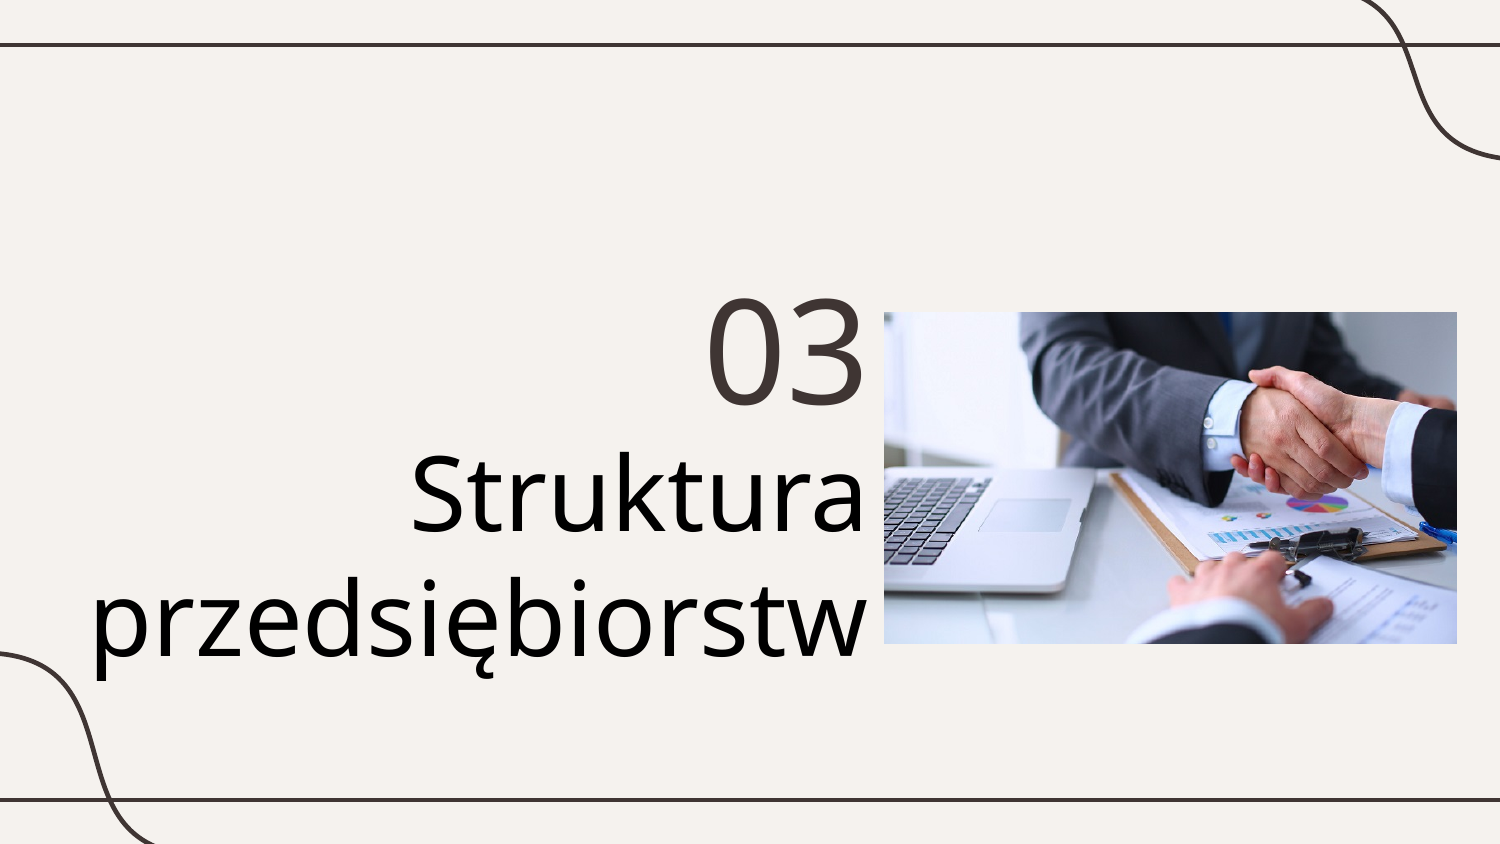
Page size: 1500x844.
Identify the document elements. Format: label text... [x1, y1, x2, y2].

title Struktura przedsiębiorstw [53, 412, 879, 545]
picture [884, 312, 1458, 644]
title 03 [613, 243, 885, 404]
